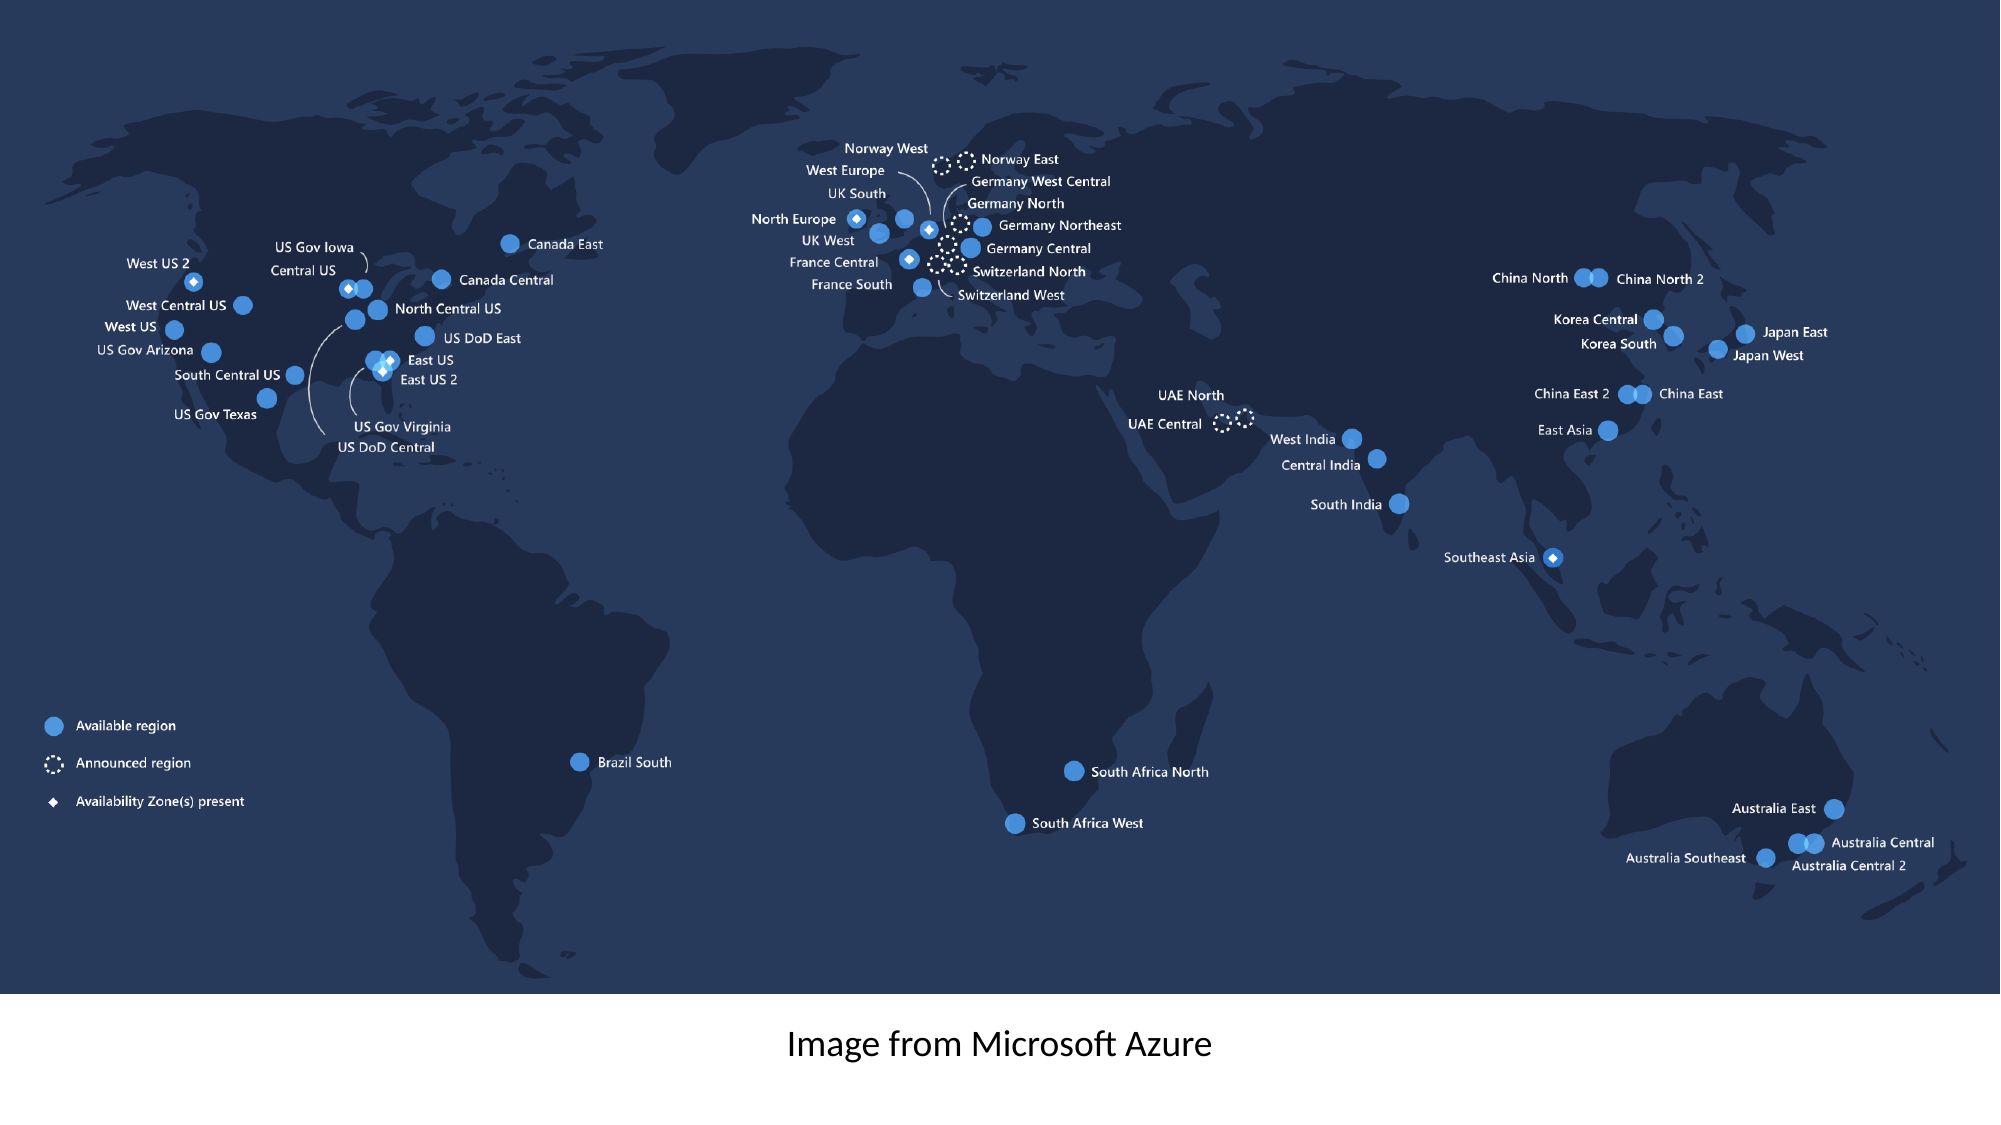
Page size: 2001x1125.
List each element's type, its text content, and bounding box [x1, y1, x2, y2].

text_box Image from Microsoft Azure [726, 1012, 1274, 1072]
picture [0, 0, 2000, 994]
